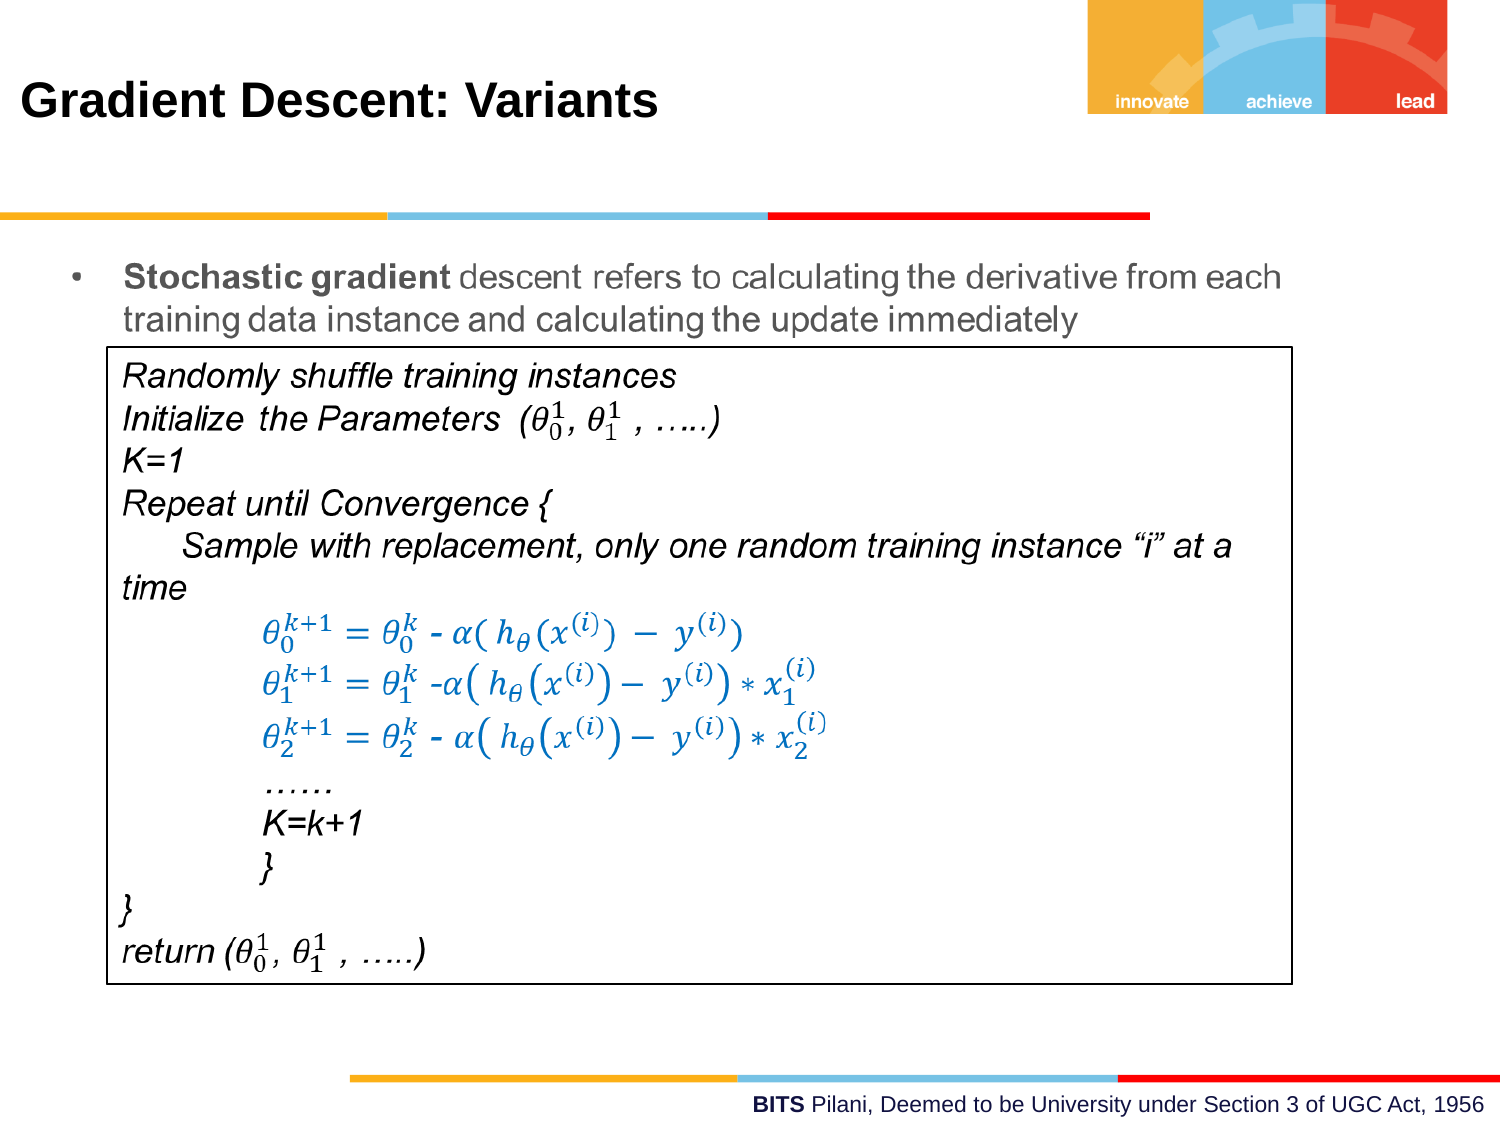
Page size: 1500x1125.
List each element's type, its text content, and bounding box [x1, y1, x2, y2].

picture [50, 242, 1341, 993]
picture [1087, 0, 1448, 114]
text_box Gradient Descent: Variants [5, 37, 1152, 163]
